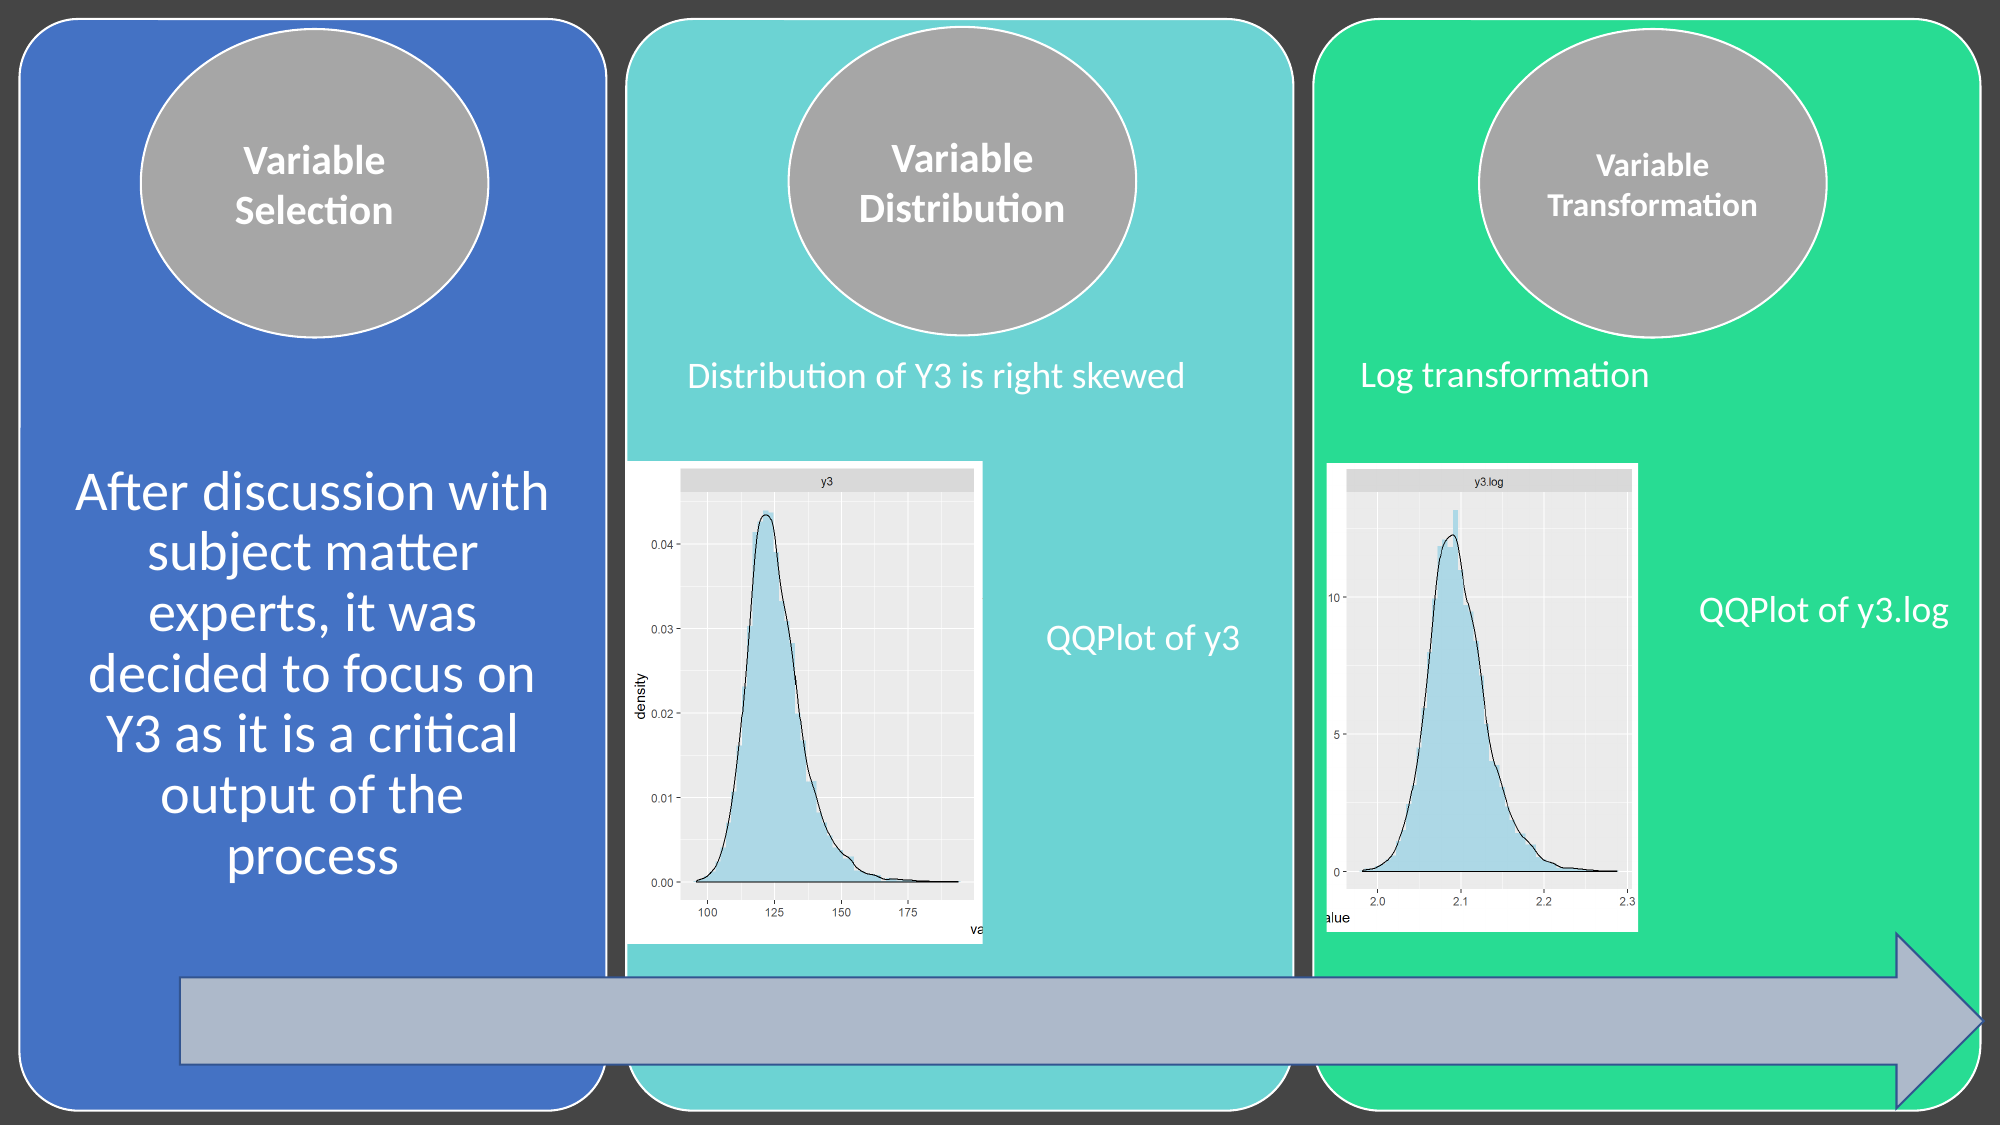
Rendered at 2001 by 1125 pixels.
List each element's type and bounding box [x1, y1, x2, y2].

text_box [0, 18, 2000, 1111]
picture [1326, 462, 1639, 932]
picture [626, 461, 983, 944]
